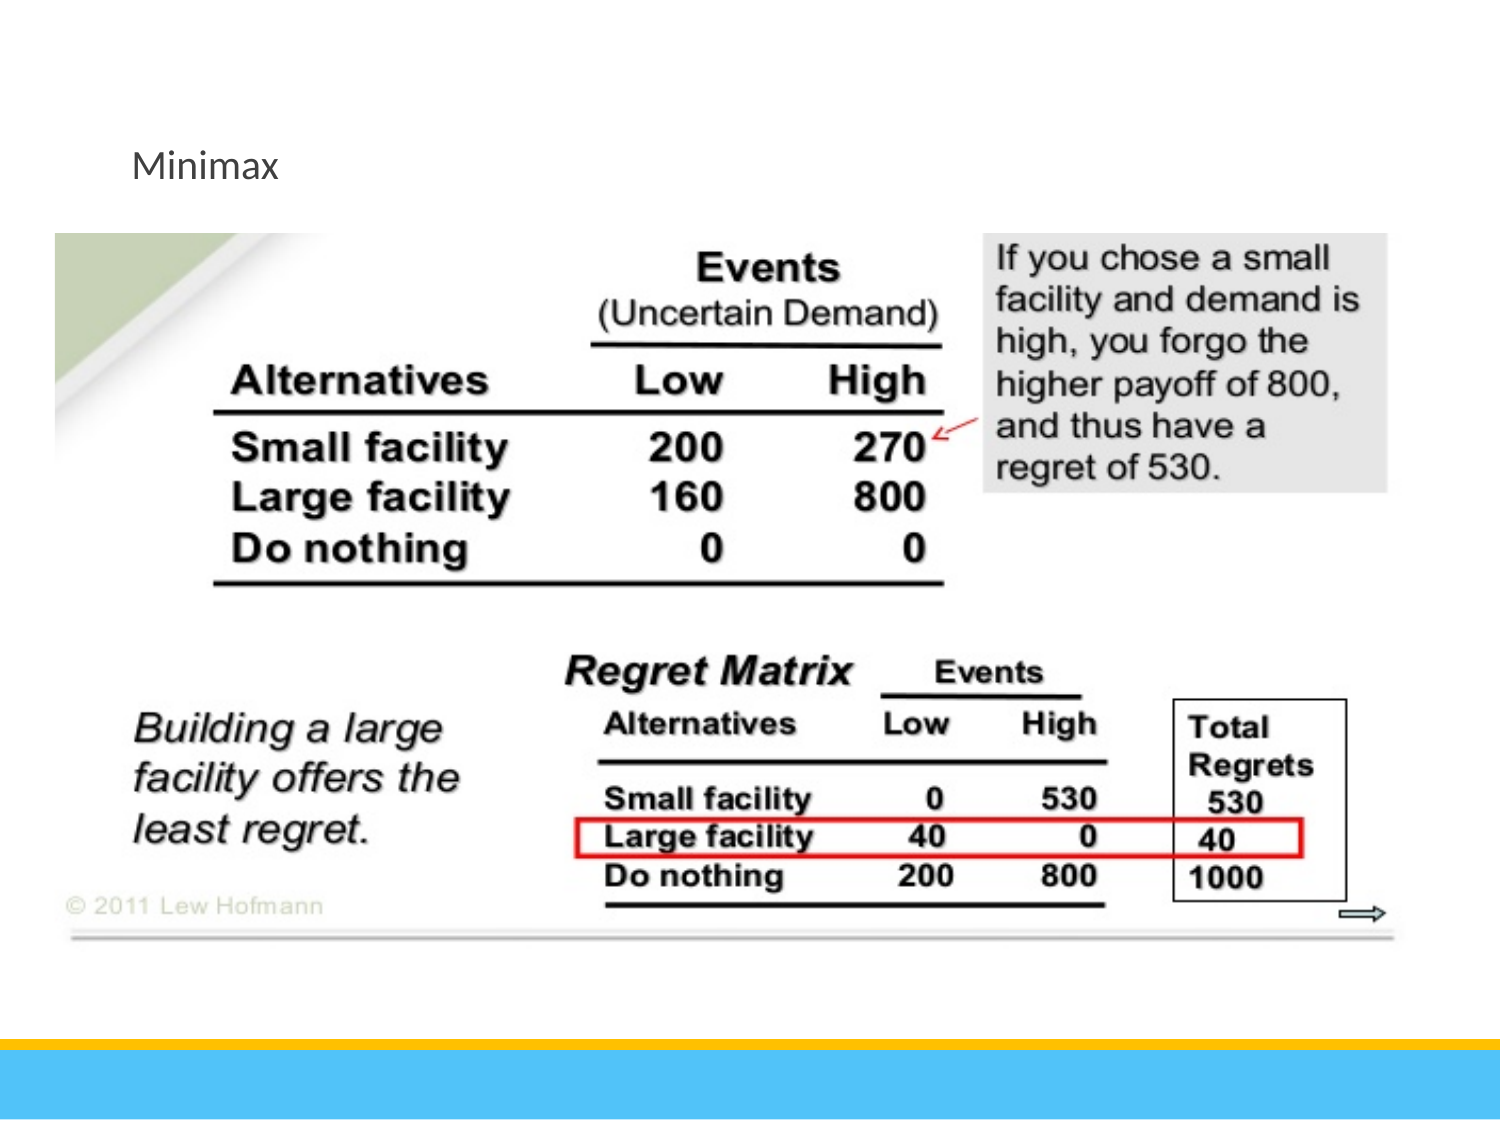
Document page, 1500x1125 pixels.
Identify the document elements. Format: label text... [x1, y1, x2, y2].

picture [54, 233, 1415, 953]
list Minimax [131, 135, 1369, 230]
